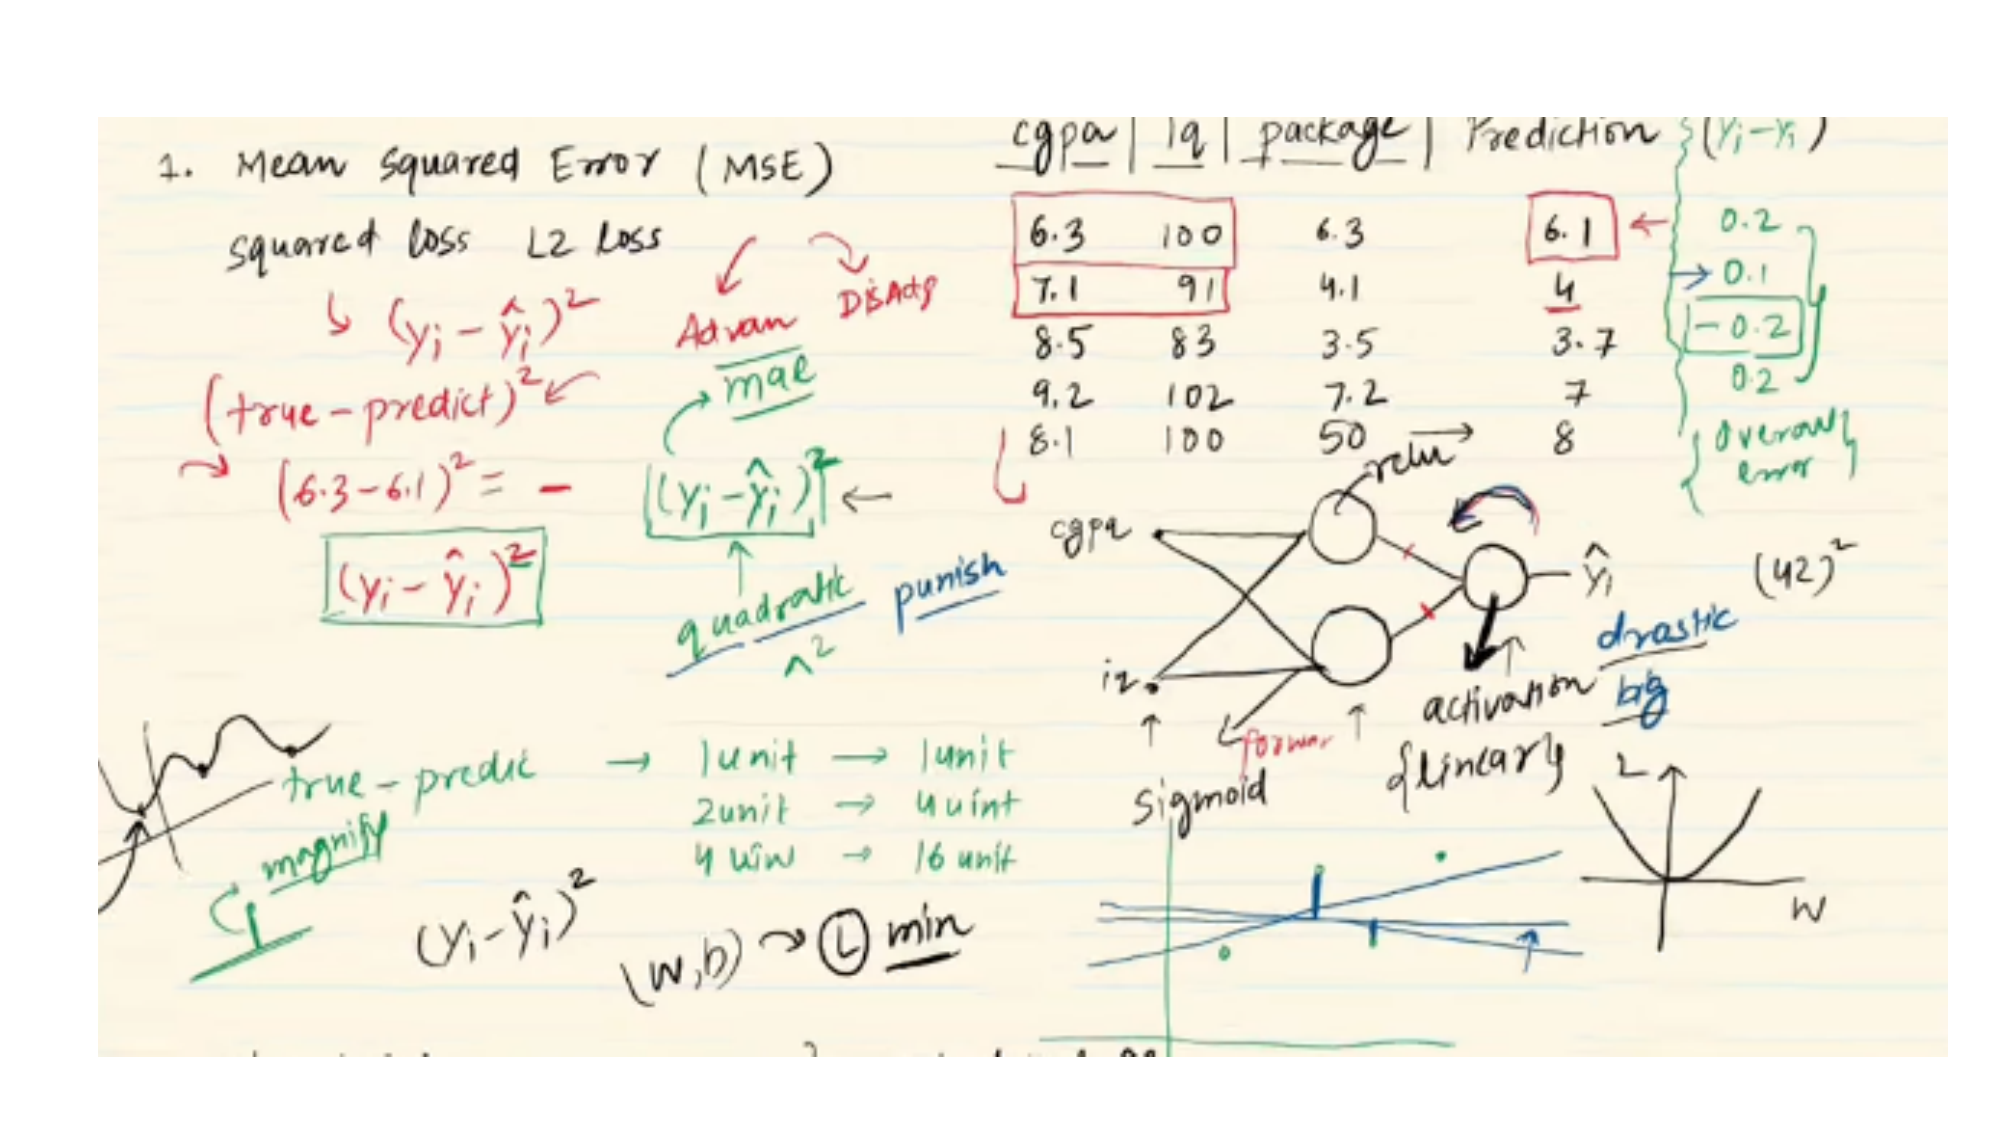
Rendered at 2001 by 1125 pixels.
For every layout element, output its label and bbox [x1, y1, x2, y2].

picture [98, 117, 1948, 1057]
